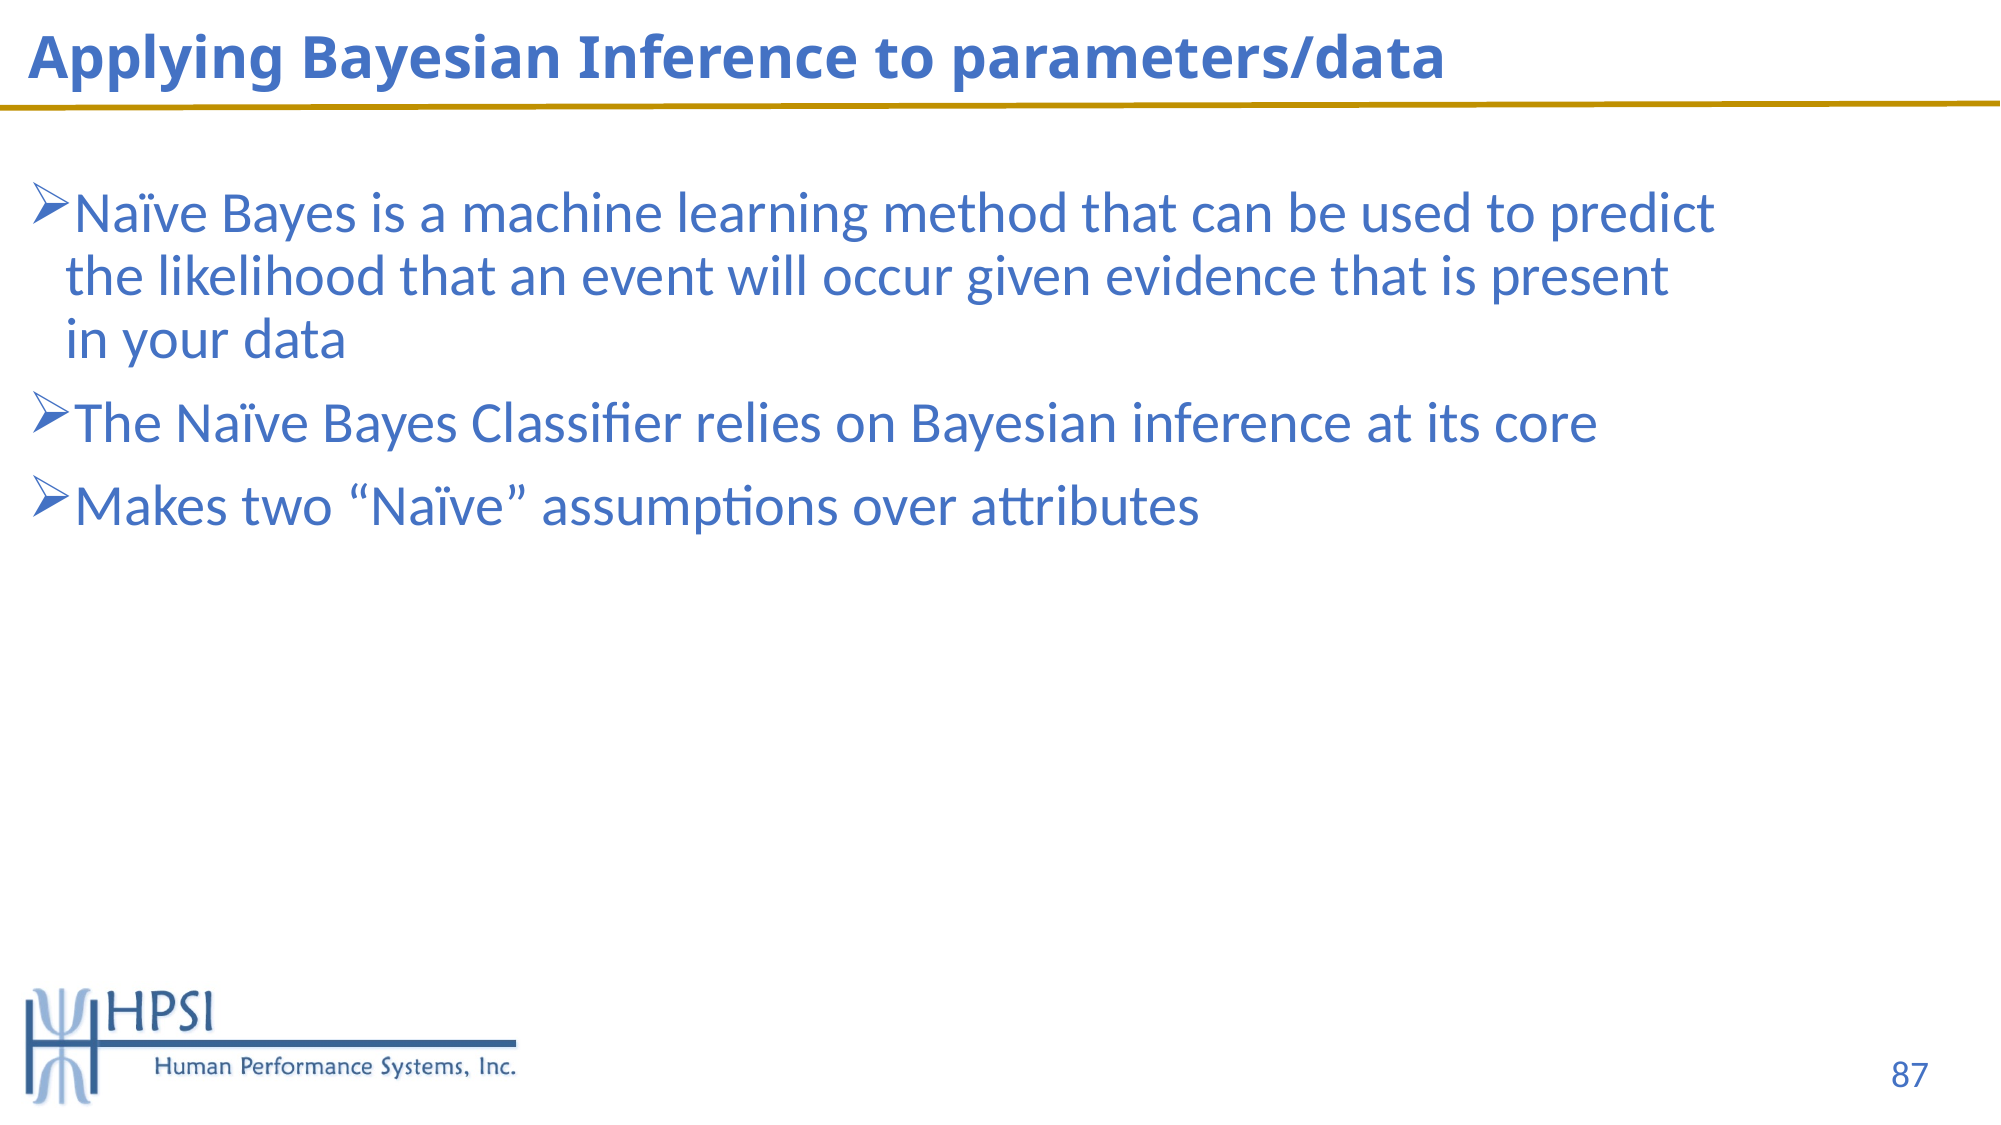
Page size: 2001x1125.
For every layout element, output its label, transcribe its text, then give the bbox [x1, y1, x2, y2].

picture [21, 981, 524, 1108]
title Applying Bayesian Inference to parameters/data [13, 0, 1739, 120]
slide_number 87 [1493, 1042, 1944, 1103]
list Naïve Bayes is a machine learning method that can be used to predict the likelihood that an event will occur given evidence that is present in your data The Naïve Bayes Classifier relies on Bayesian inference at its core Makes two “Naïve” assumptions over attributes [13, 175, 1739, 889]
